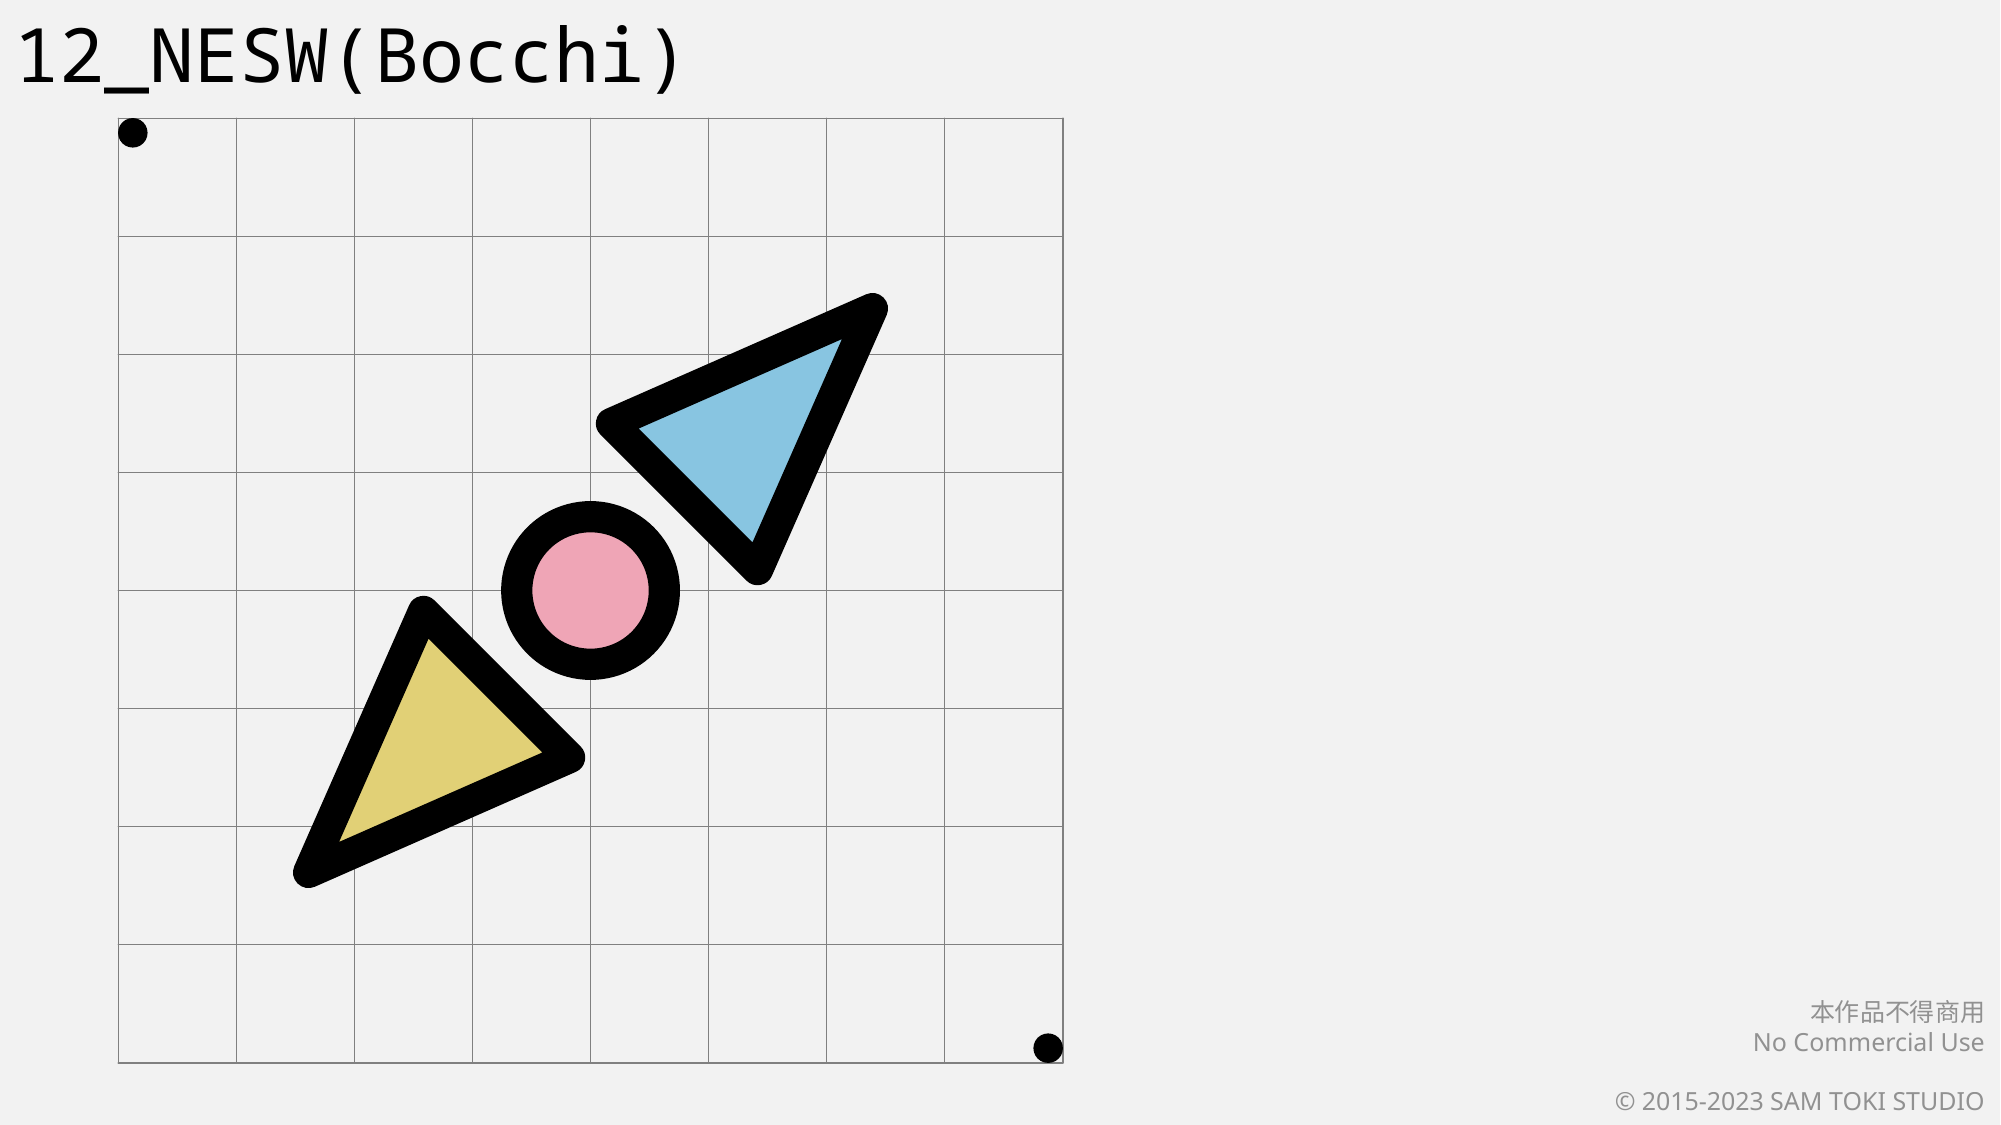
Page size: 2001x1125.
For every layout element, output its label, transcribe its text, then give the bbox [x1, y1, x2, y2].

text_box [118, 118, 1063, 1063]
text_box 12_NESW(Bocchi) [0, 0, 1772, 105]
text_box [487, 191, 694, 990]
